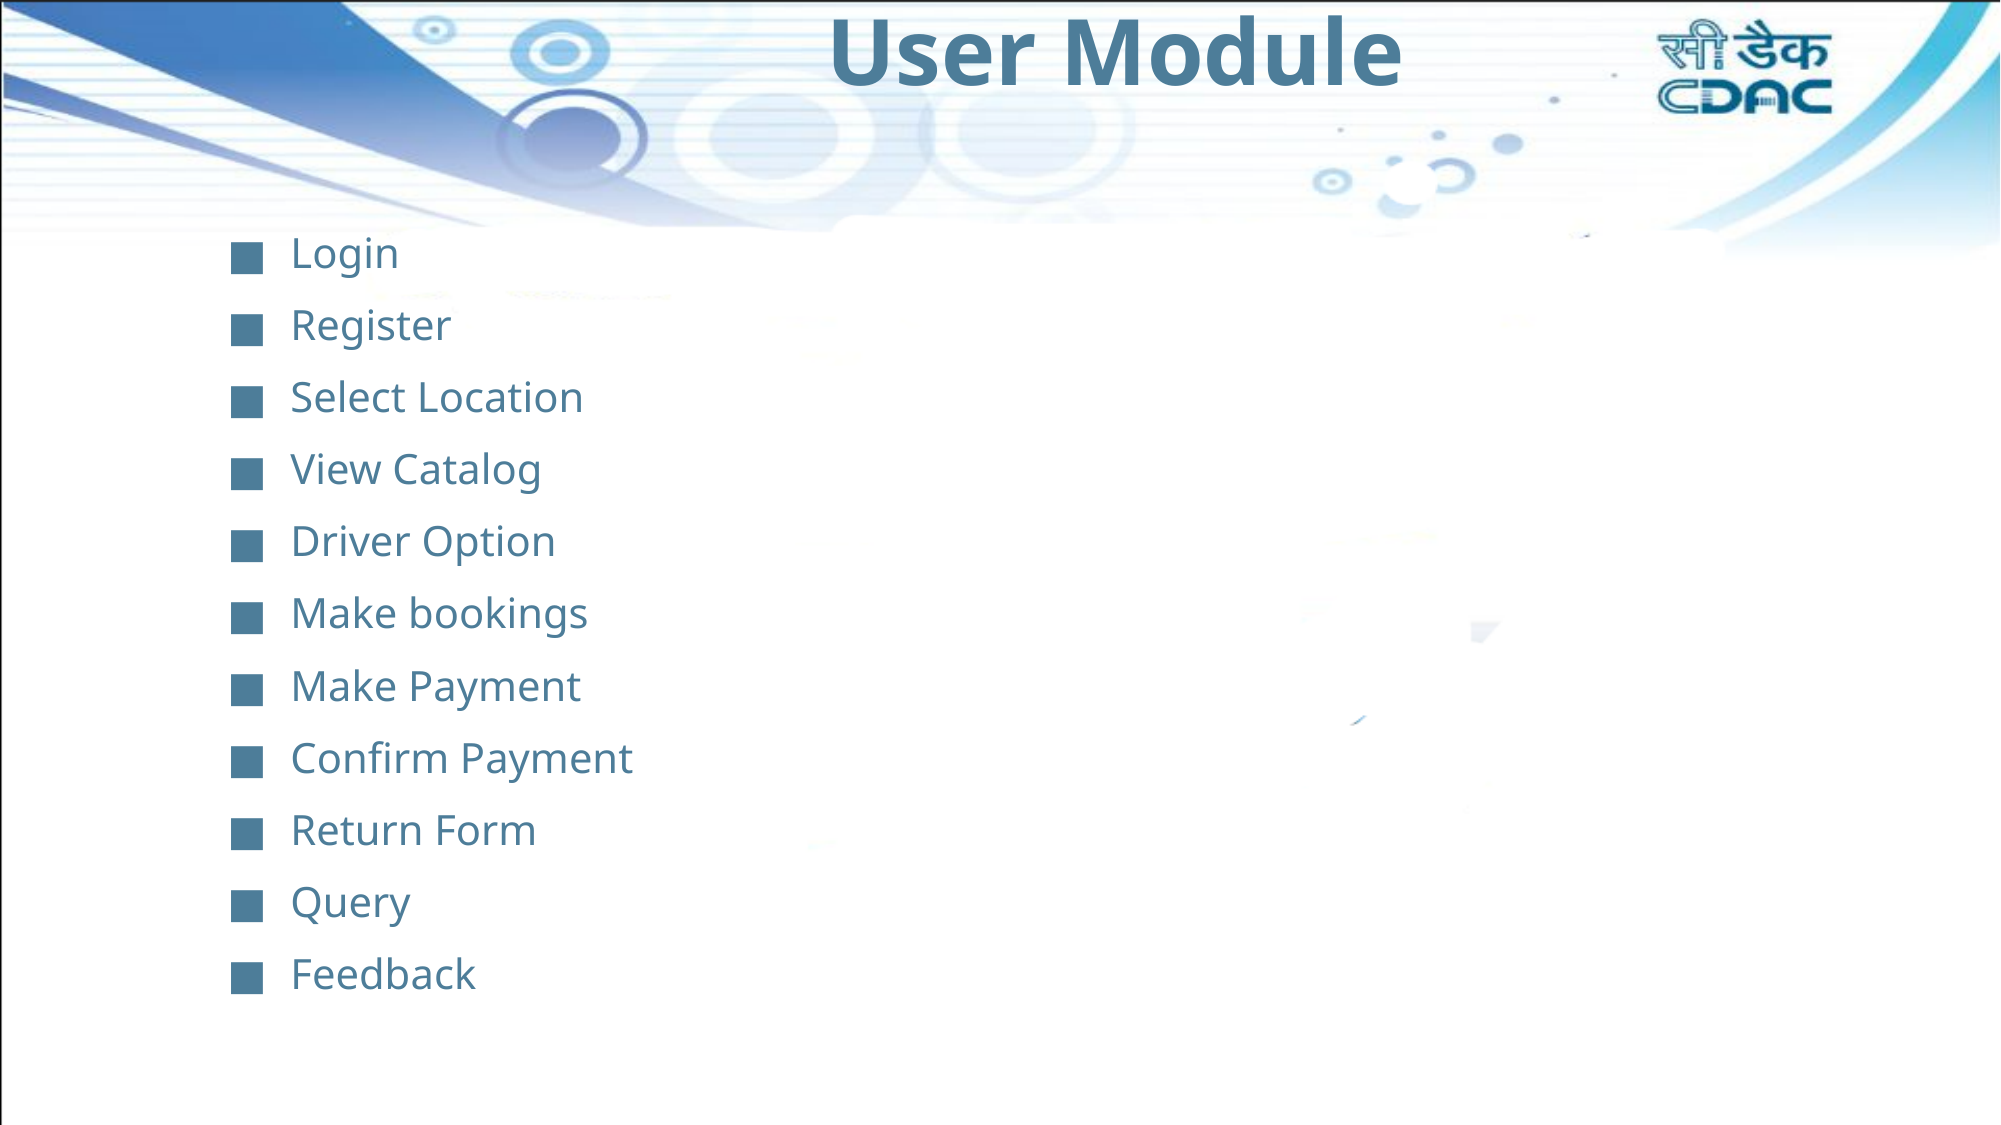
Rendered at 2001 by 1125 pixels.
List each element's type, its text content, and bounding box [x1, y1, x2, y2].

title User Module [241, 0, 1817, 244]
picture [0, 0, 2001, 1125]
list Login Register Select Location View Catalog Driver Option Make bookings Make Payment Confirm Payment Return Form Query Feedback [212, 223, 1788, 1113]
